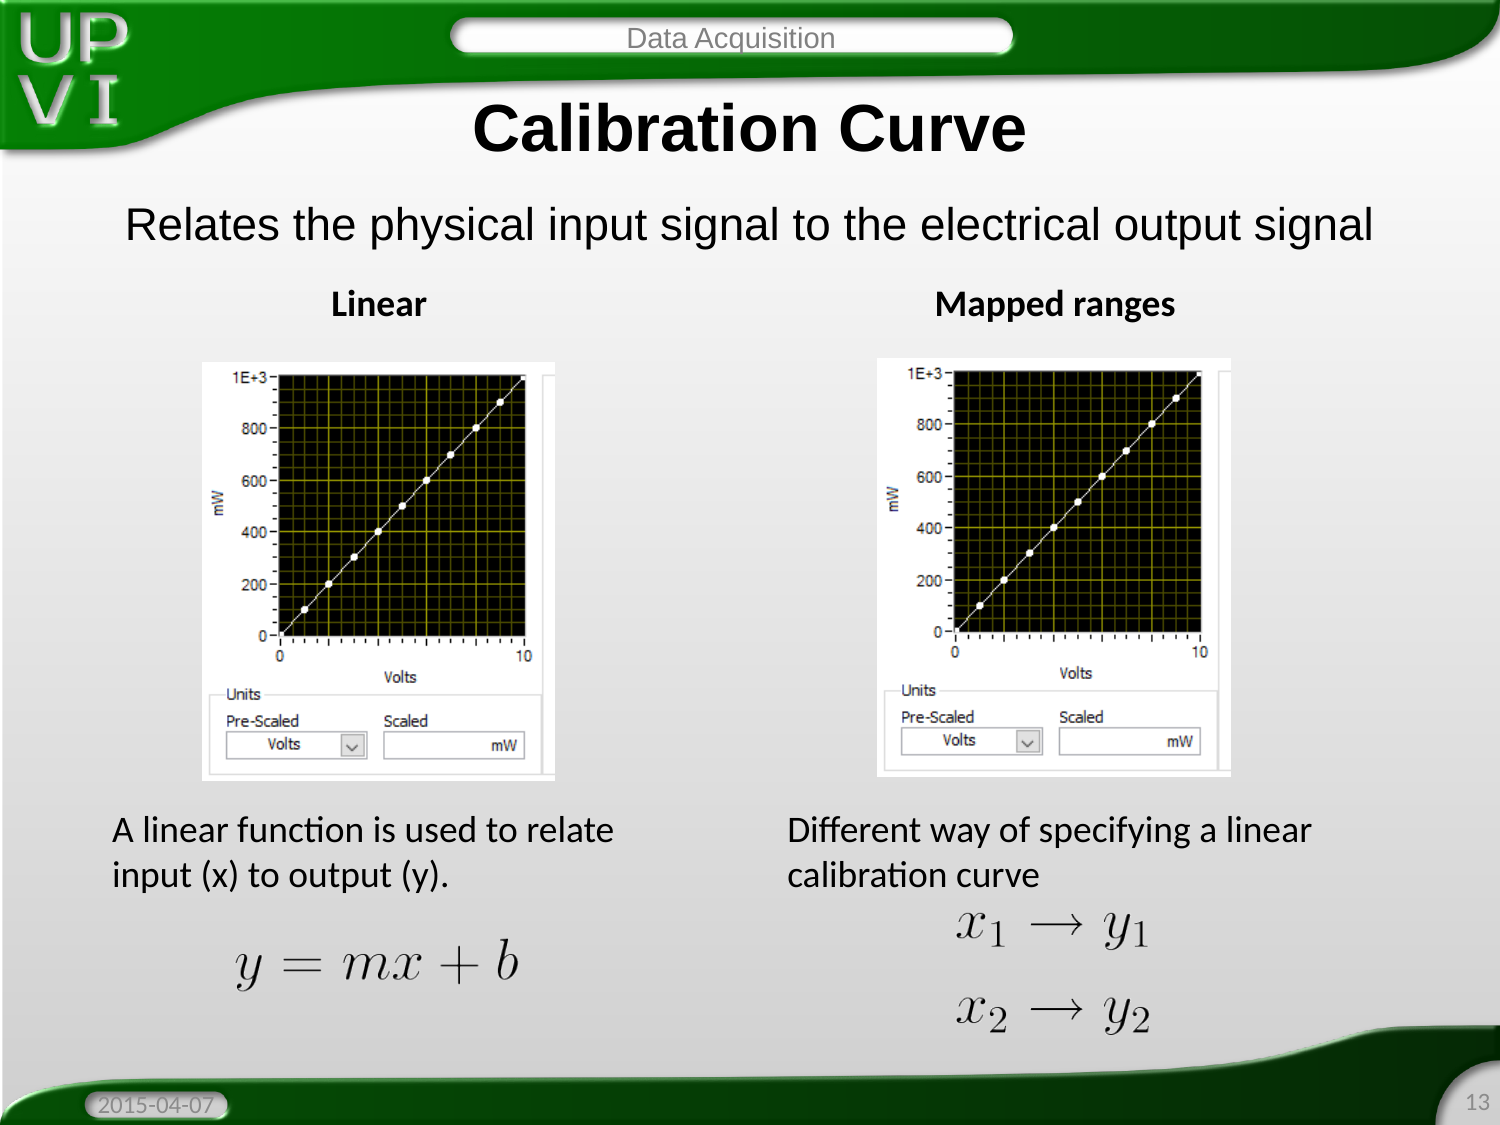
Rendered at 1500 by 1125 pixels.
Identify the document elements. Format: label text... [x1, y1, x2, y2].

list Relates the physical input signal to the electrical output signal [37, 187, 1463, 263]
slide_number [75, 1073, 238, 1125]
slide_number 13 [1155, 1069, 1500, 1125]
picture [0, 0, 1500, 1125]
footer Data Acquisition [450, 6, 1013, 67]
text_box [772, 271, 1336, 1042]
title Calibration Curve [75, 75, 1425, 175]
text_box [96, 271, 661, 995]
